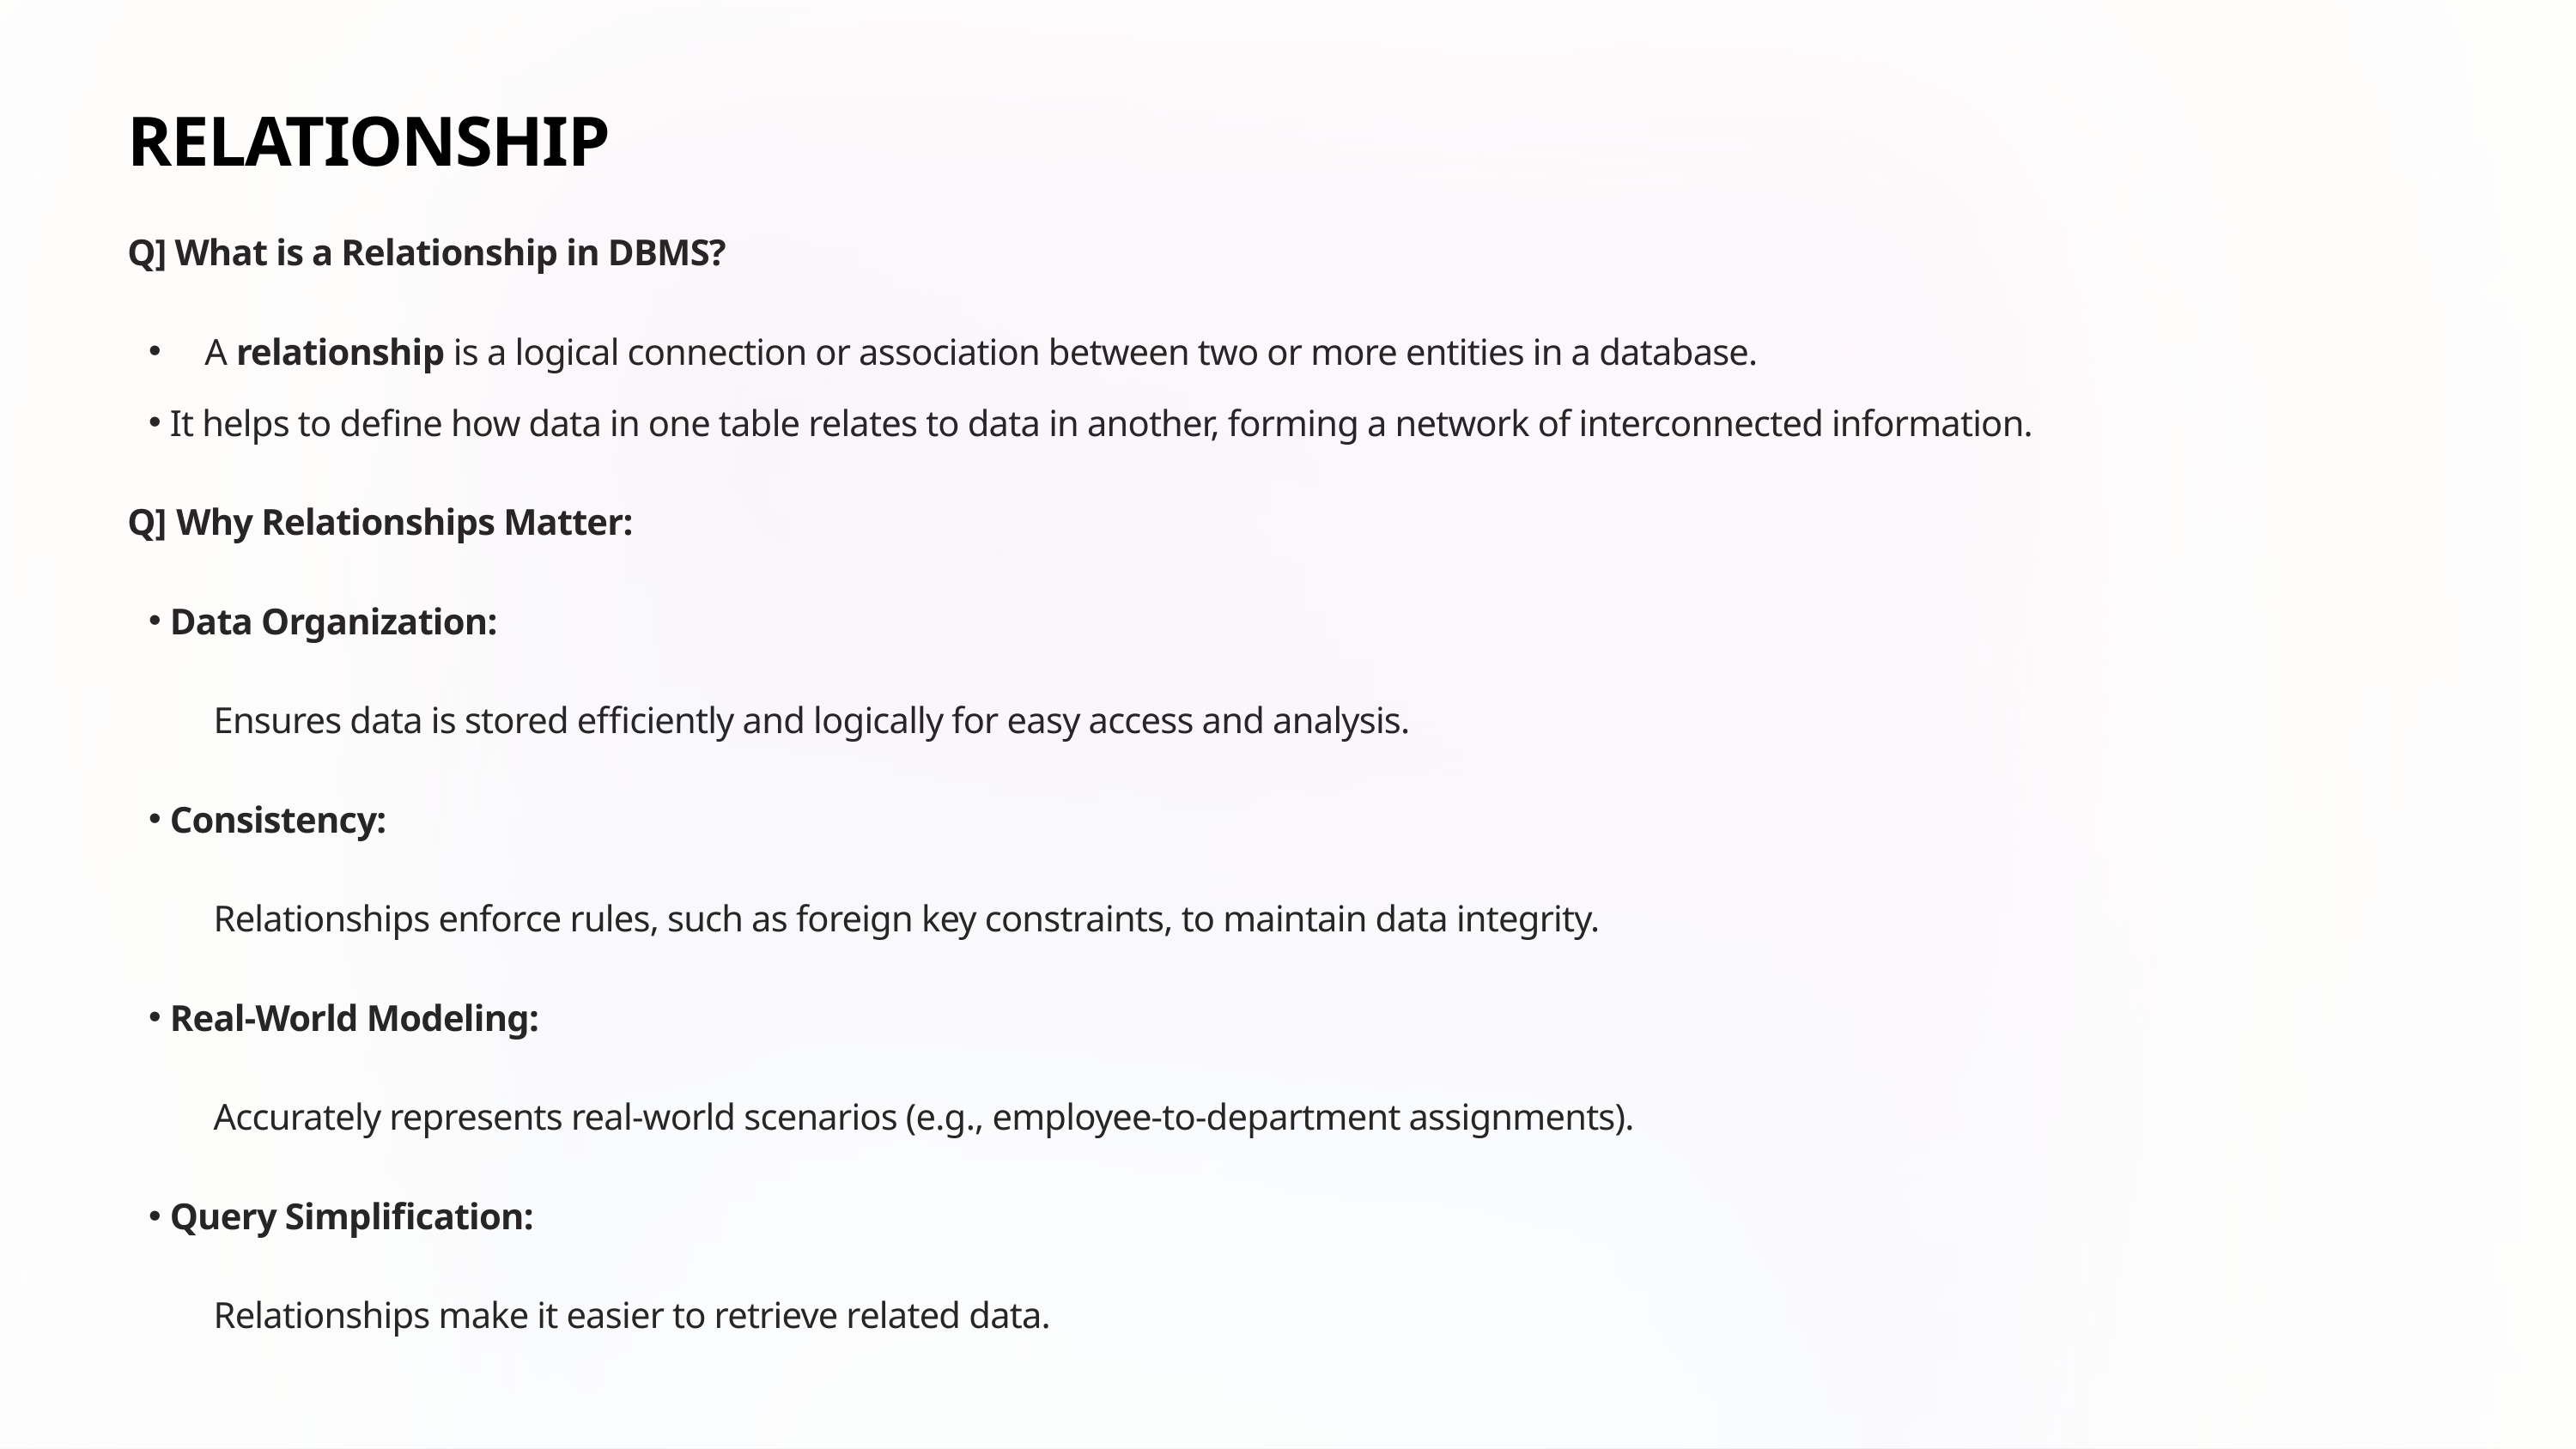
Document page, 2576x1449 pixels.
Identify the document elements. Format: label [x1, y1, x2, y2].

text_box [0, 0, 2576, 1449]
